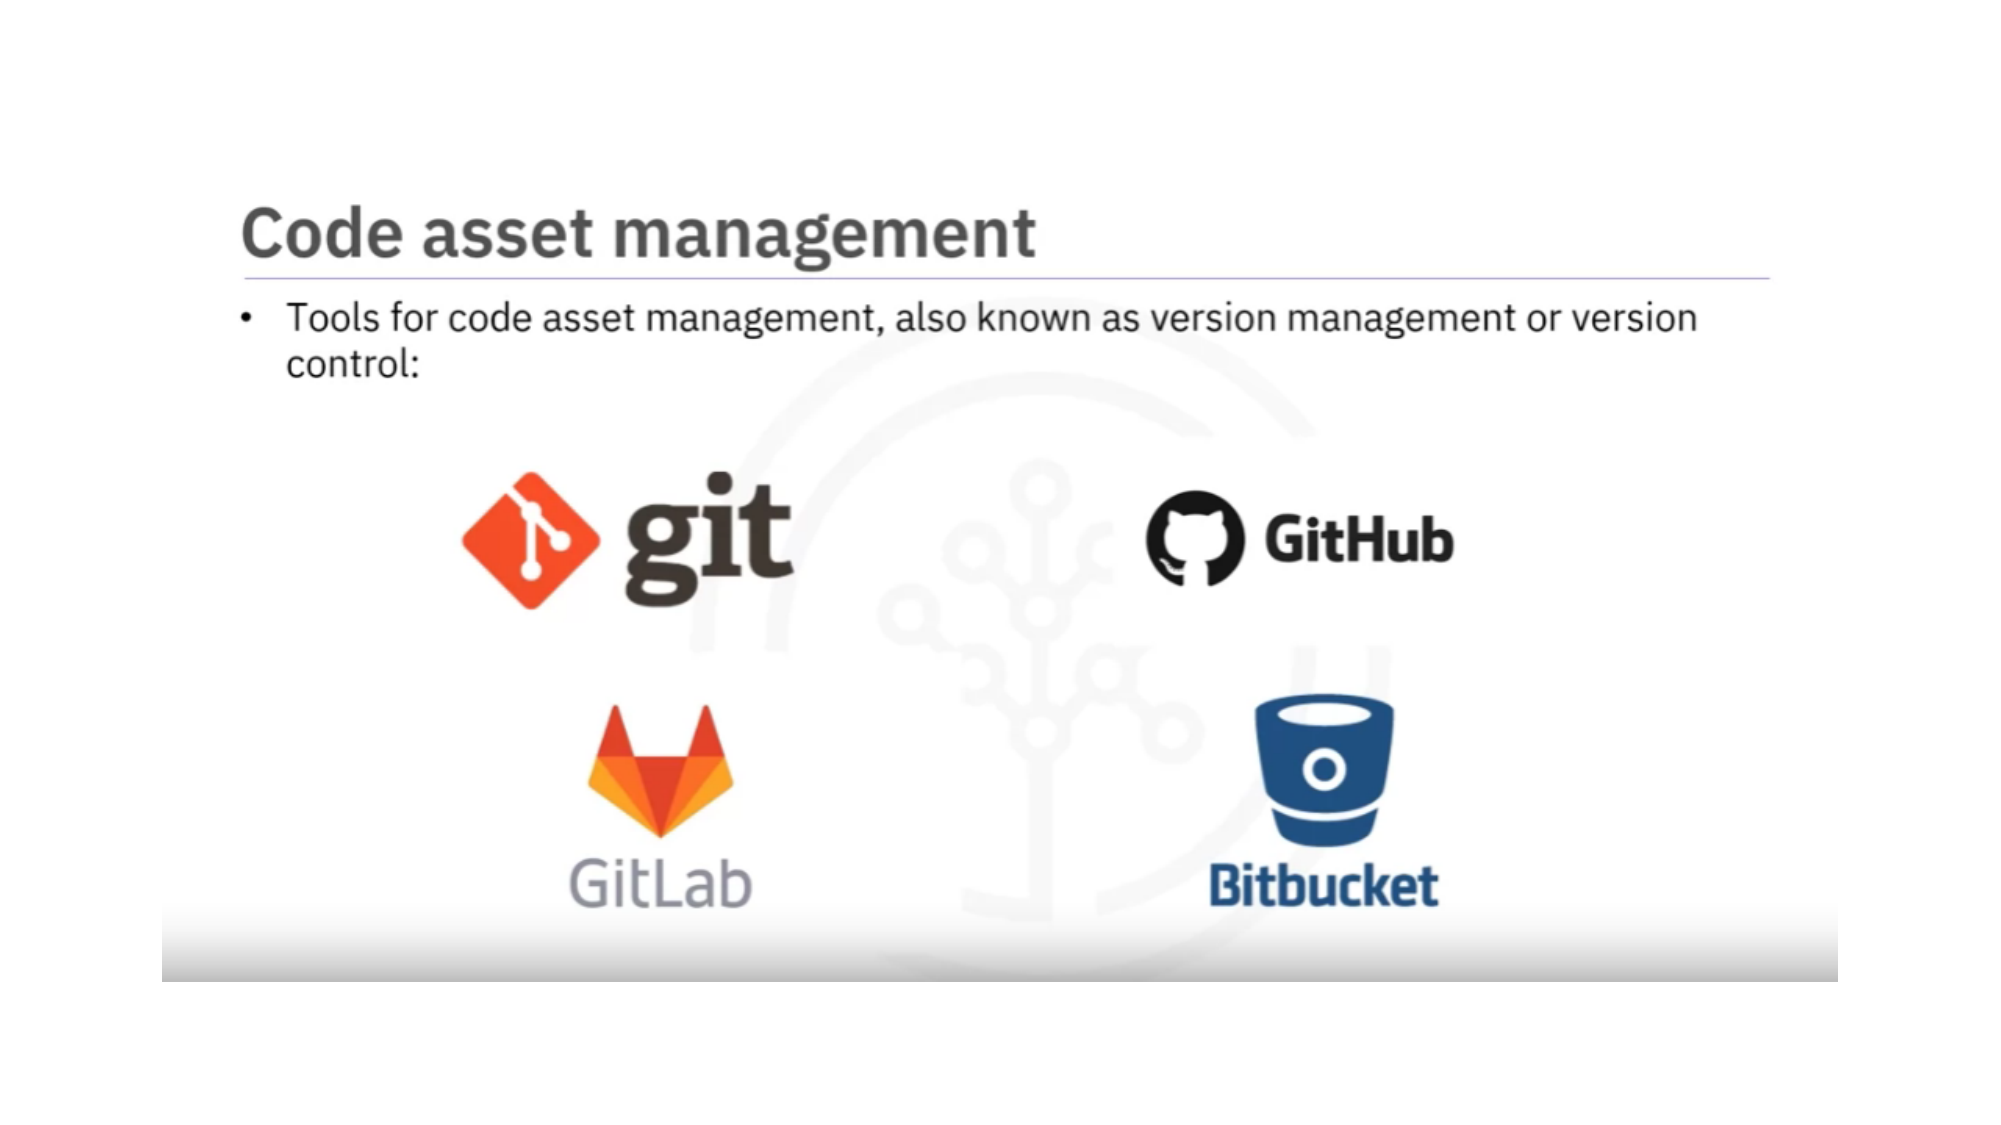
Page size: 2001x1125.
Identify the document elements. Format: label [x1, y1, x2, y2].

picture [161, 142, 1839, 983]
